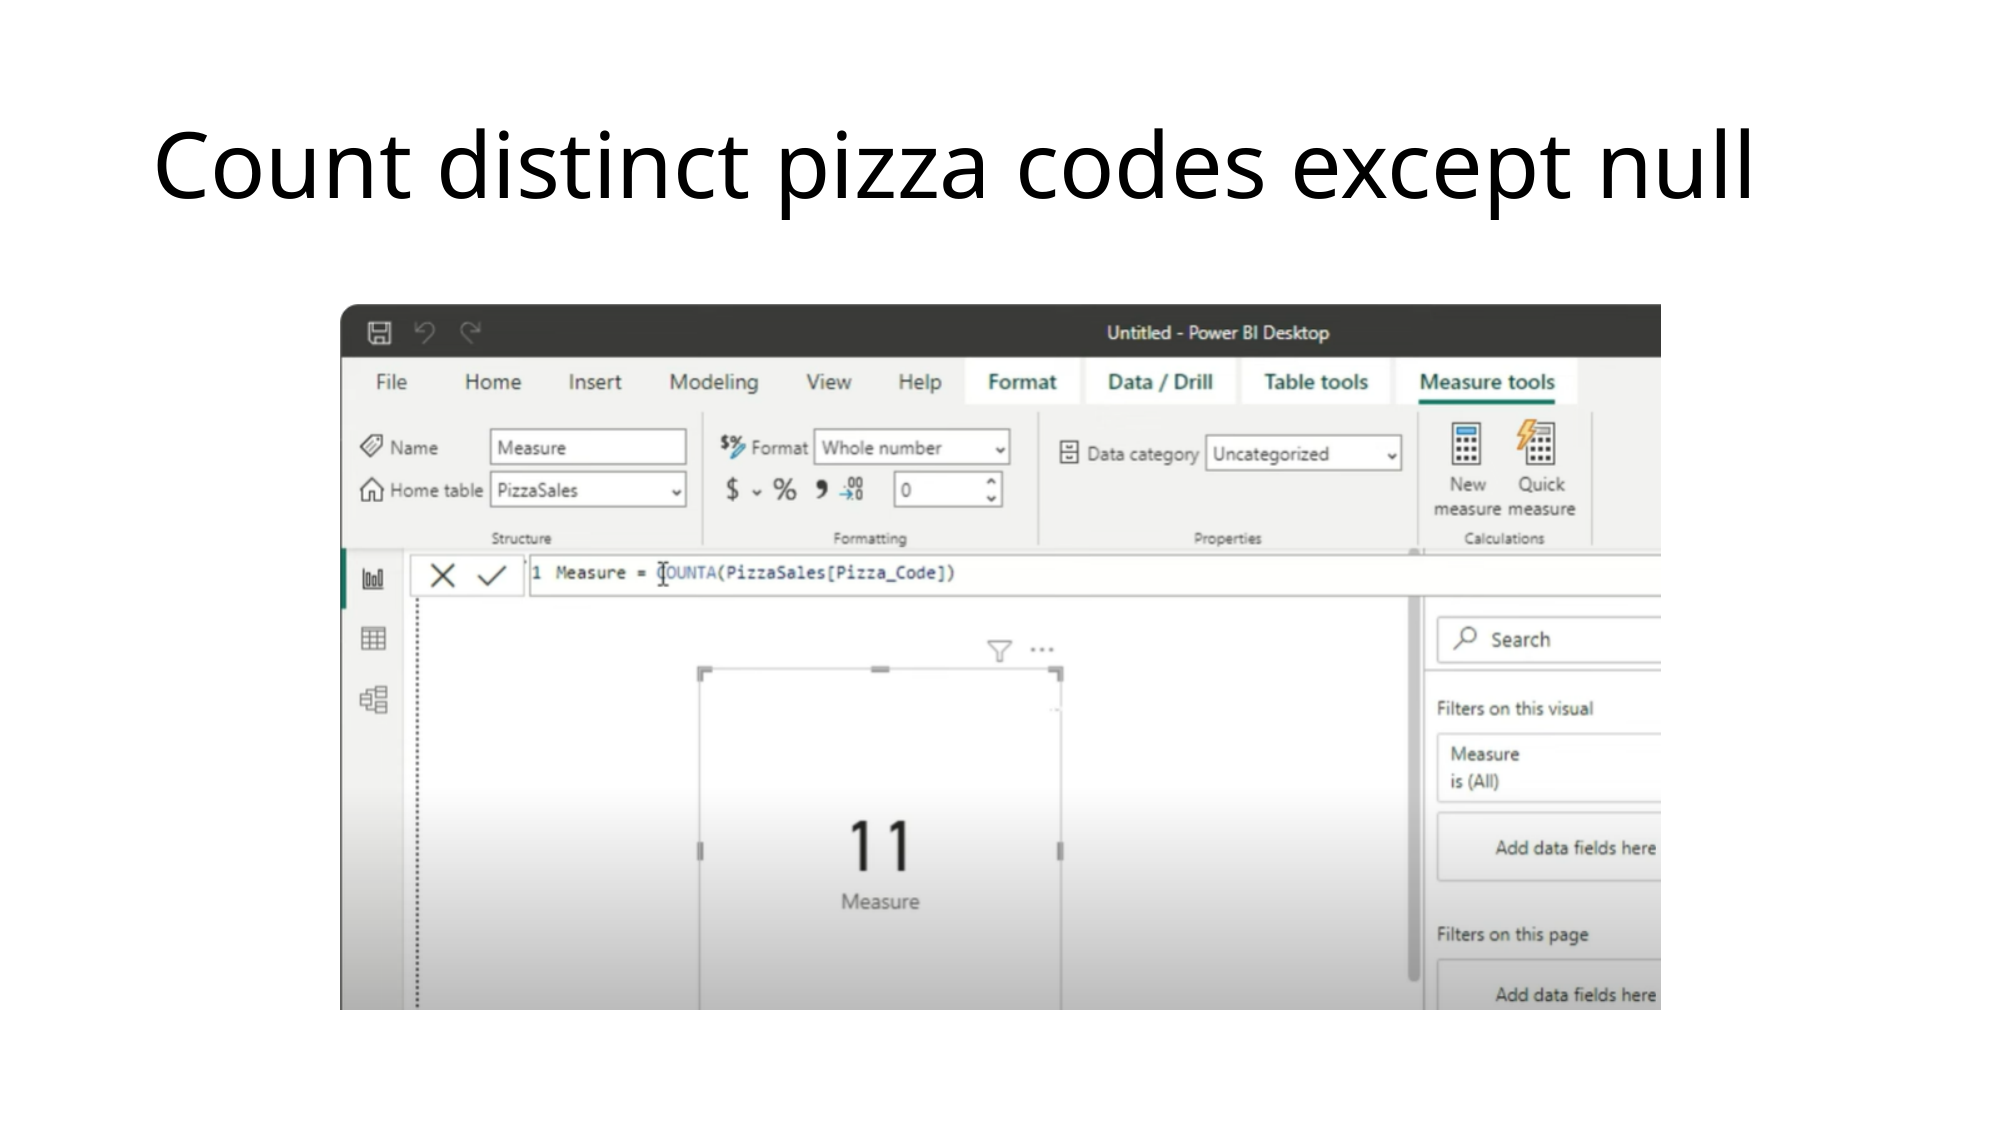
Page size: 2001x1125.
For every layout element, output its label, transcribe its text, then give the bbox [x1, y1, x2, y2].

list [339, 303, 1661, 1010]
title Count distinct pizza codes except null [137, 59, 1863, 278]
